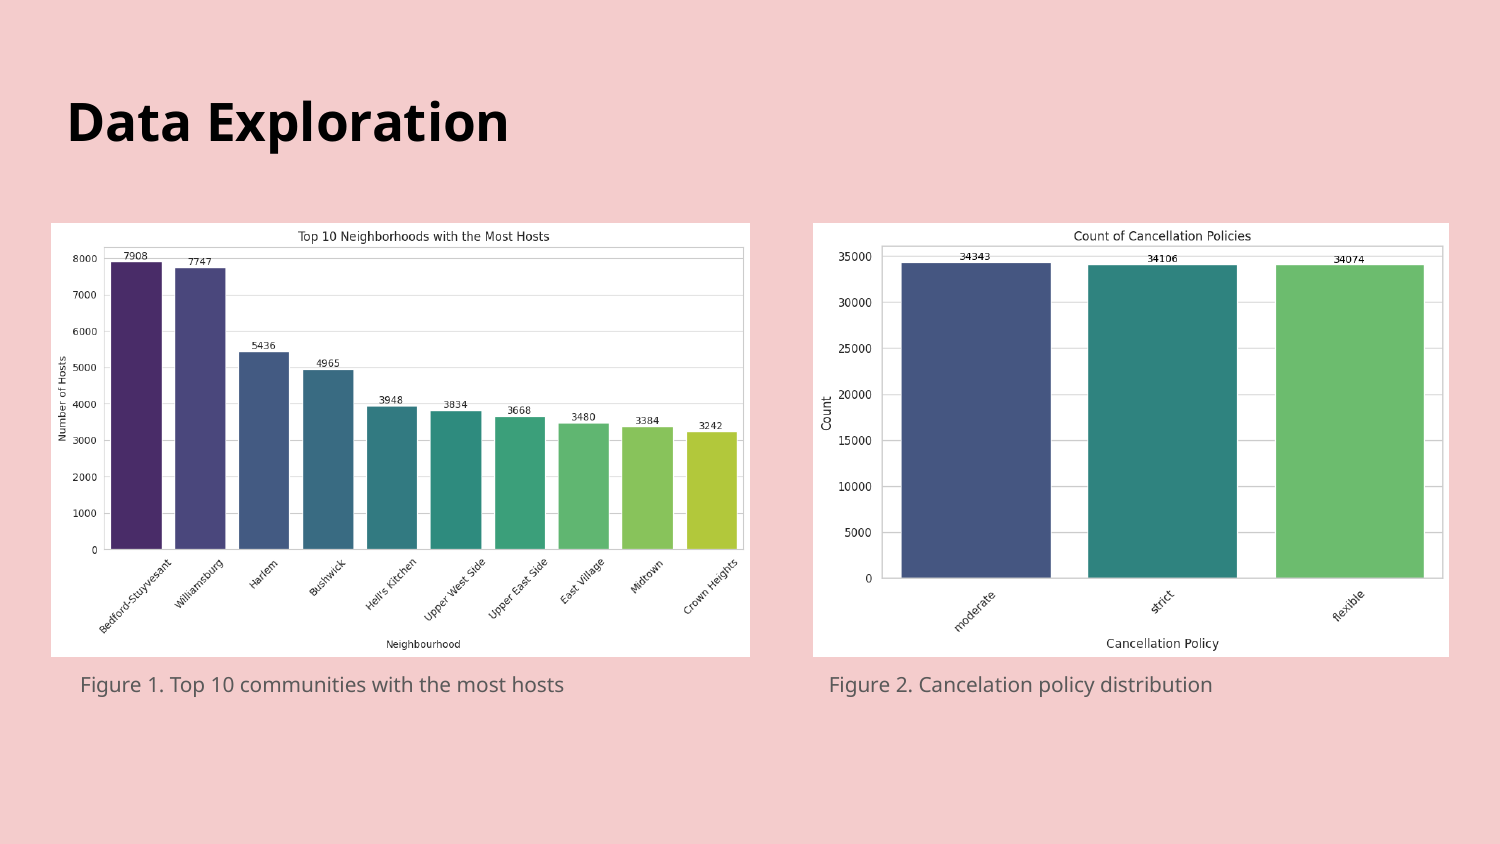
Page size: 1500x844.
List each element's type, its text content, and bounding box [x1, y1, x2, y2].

text_box Figure 1. Top 10 communities with the most hosts [51, 665, 594, 712]
picture [50, 223, 751, 657]
text_box Figure 2. Cancelation policy distribution [813, 664, 1356, 712]
picture [813, 223, 1450, 657]
title Data Exploration [51, 72, 1449, 167]
